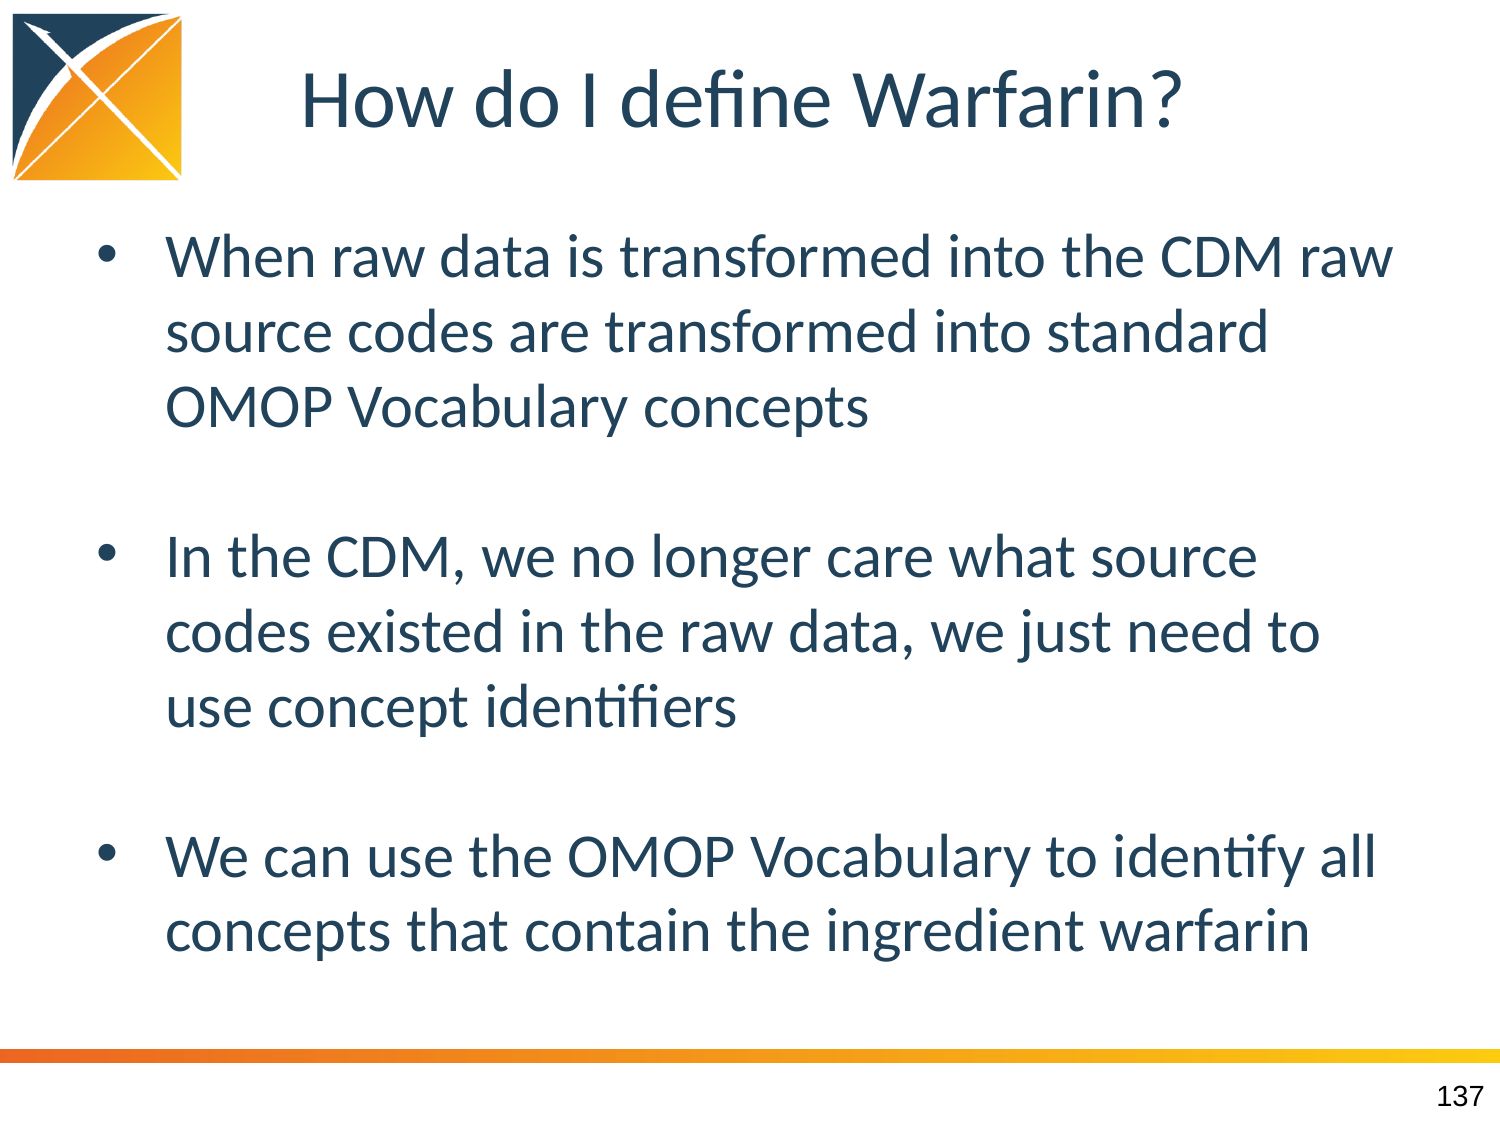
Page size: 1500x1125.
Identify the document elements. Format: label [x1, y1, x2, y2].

title [187, 24, 1300, 163]
list [75, 200, 1425, 1005]
slide_number [1149, 1065, 1500, 1125]
picture [0, 0, 206, 200]
